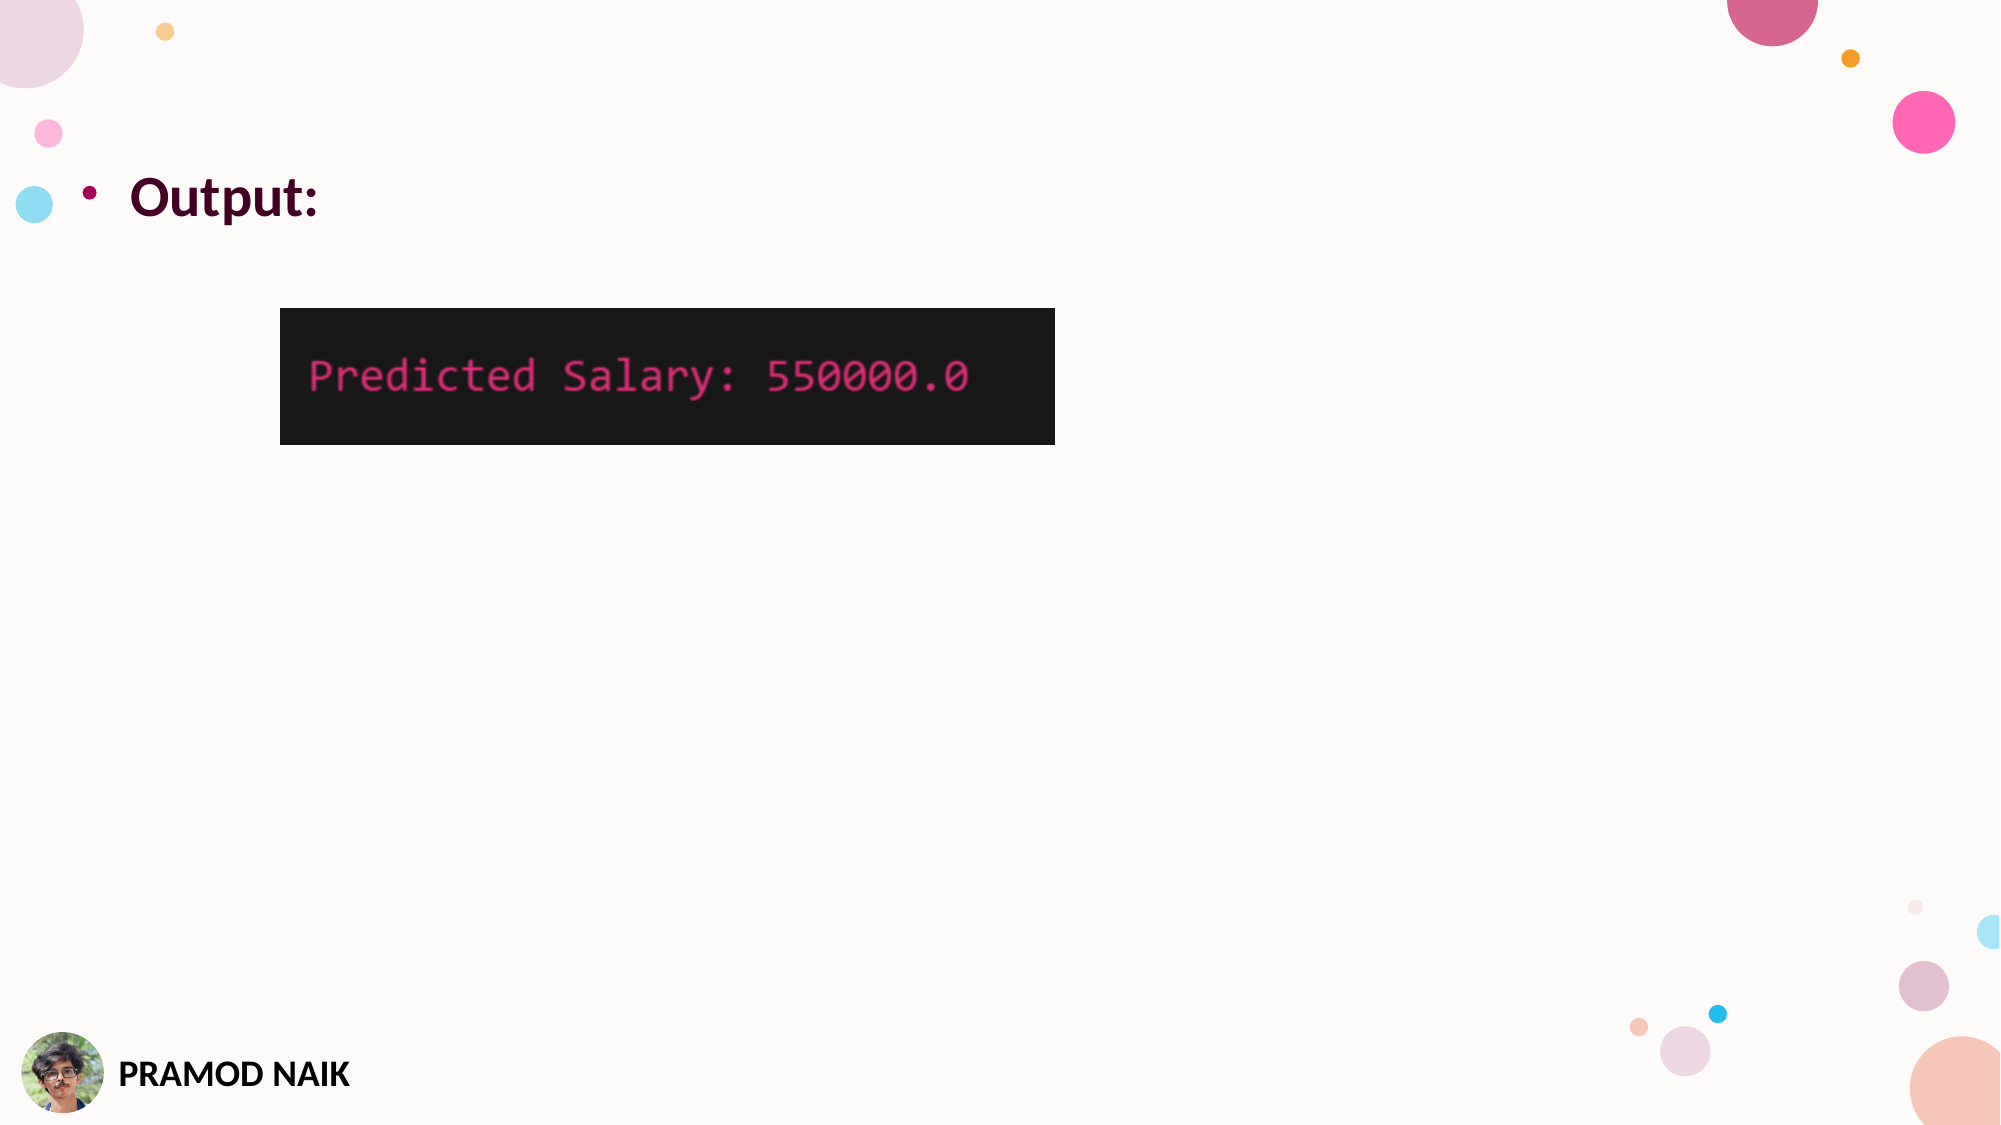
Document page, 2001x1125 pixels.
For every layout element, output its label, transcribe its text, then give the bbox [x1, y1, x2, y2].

picture [280, 308, 1055, 445]
picture [21, 1031, 104, 1114]
list Output: [115, 158, 1904, 968]
